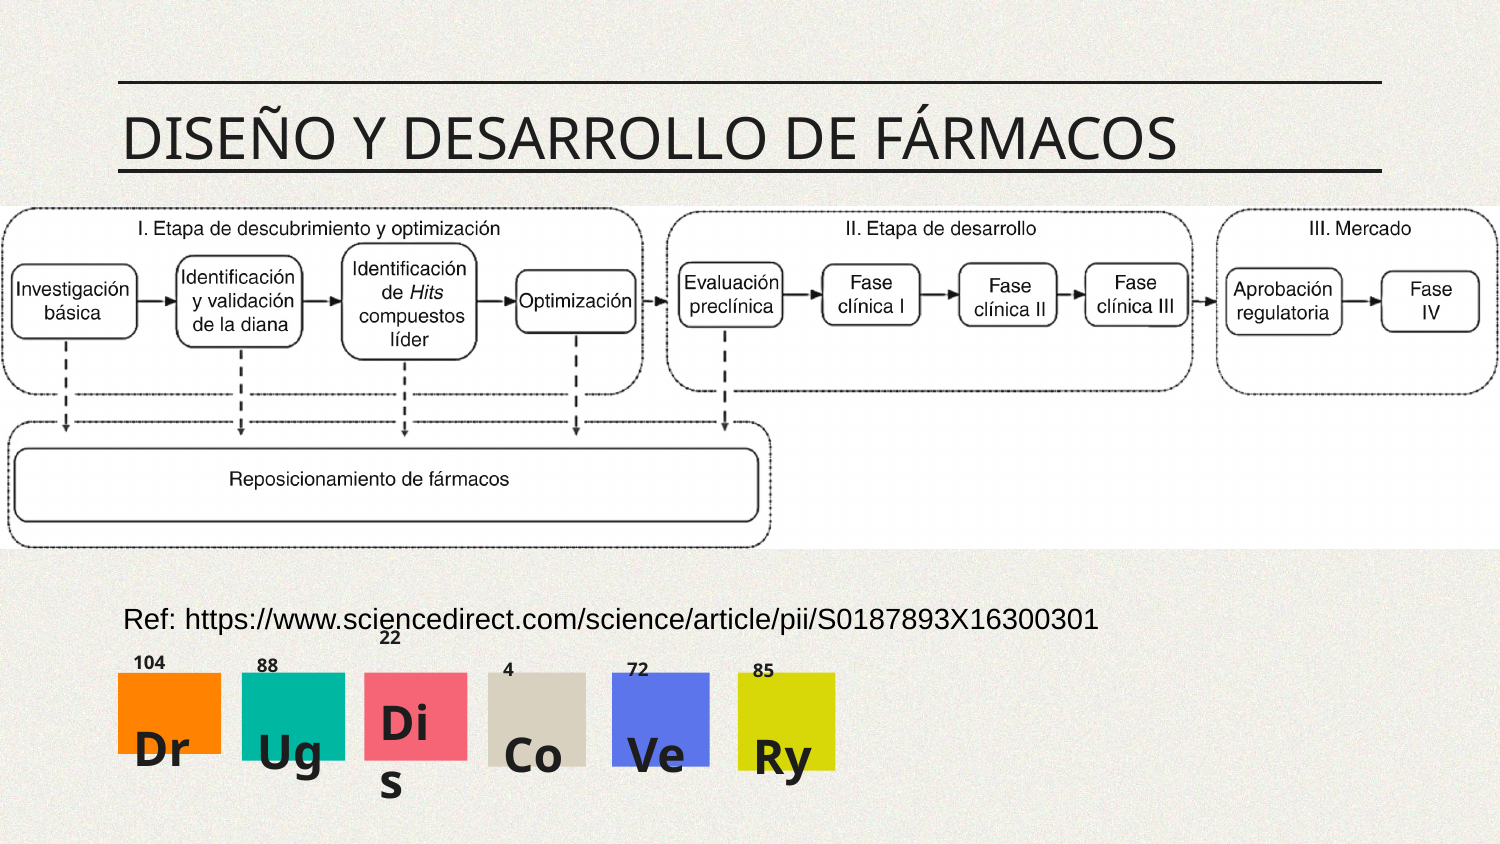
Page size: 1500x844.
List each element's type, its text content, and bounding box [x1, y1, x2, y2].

text_box 85 Ry [737, 672, 836, 771]
text_box 104 Dr [118, 672, 222, 754]
title DISEÑO Y DESARROLLO DE FÁRMACOS [106, 89, 1449, 183]
text_box 22 Dis [364, 672, 468, 761]
text_box 88 Ug [241, 672, 346, 761]
text_box 4 Co [488, 672, 586, 767]
text_box 72 Ve [612, 672, 710, 767]
text_box Ref: https://www.sciencedirect.com/science/article/pii/S0187893X16300301 [108, 592, 1116, 643]
picture [0, 0, 1500, 844]
